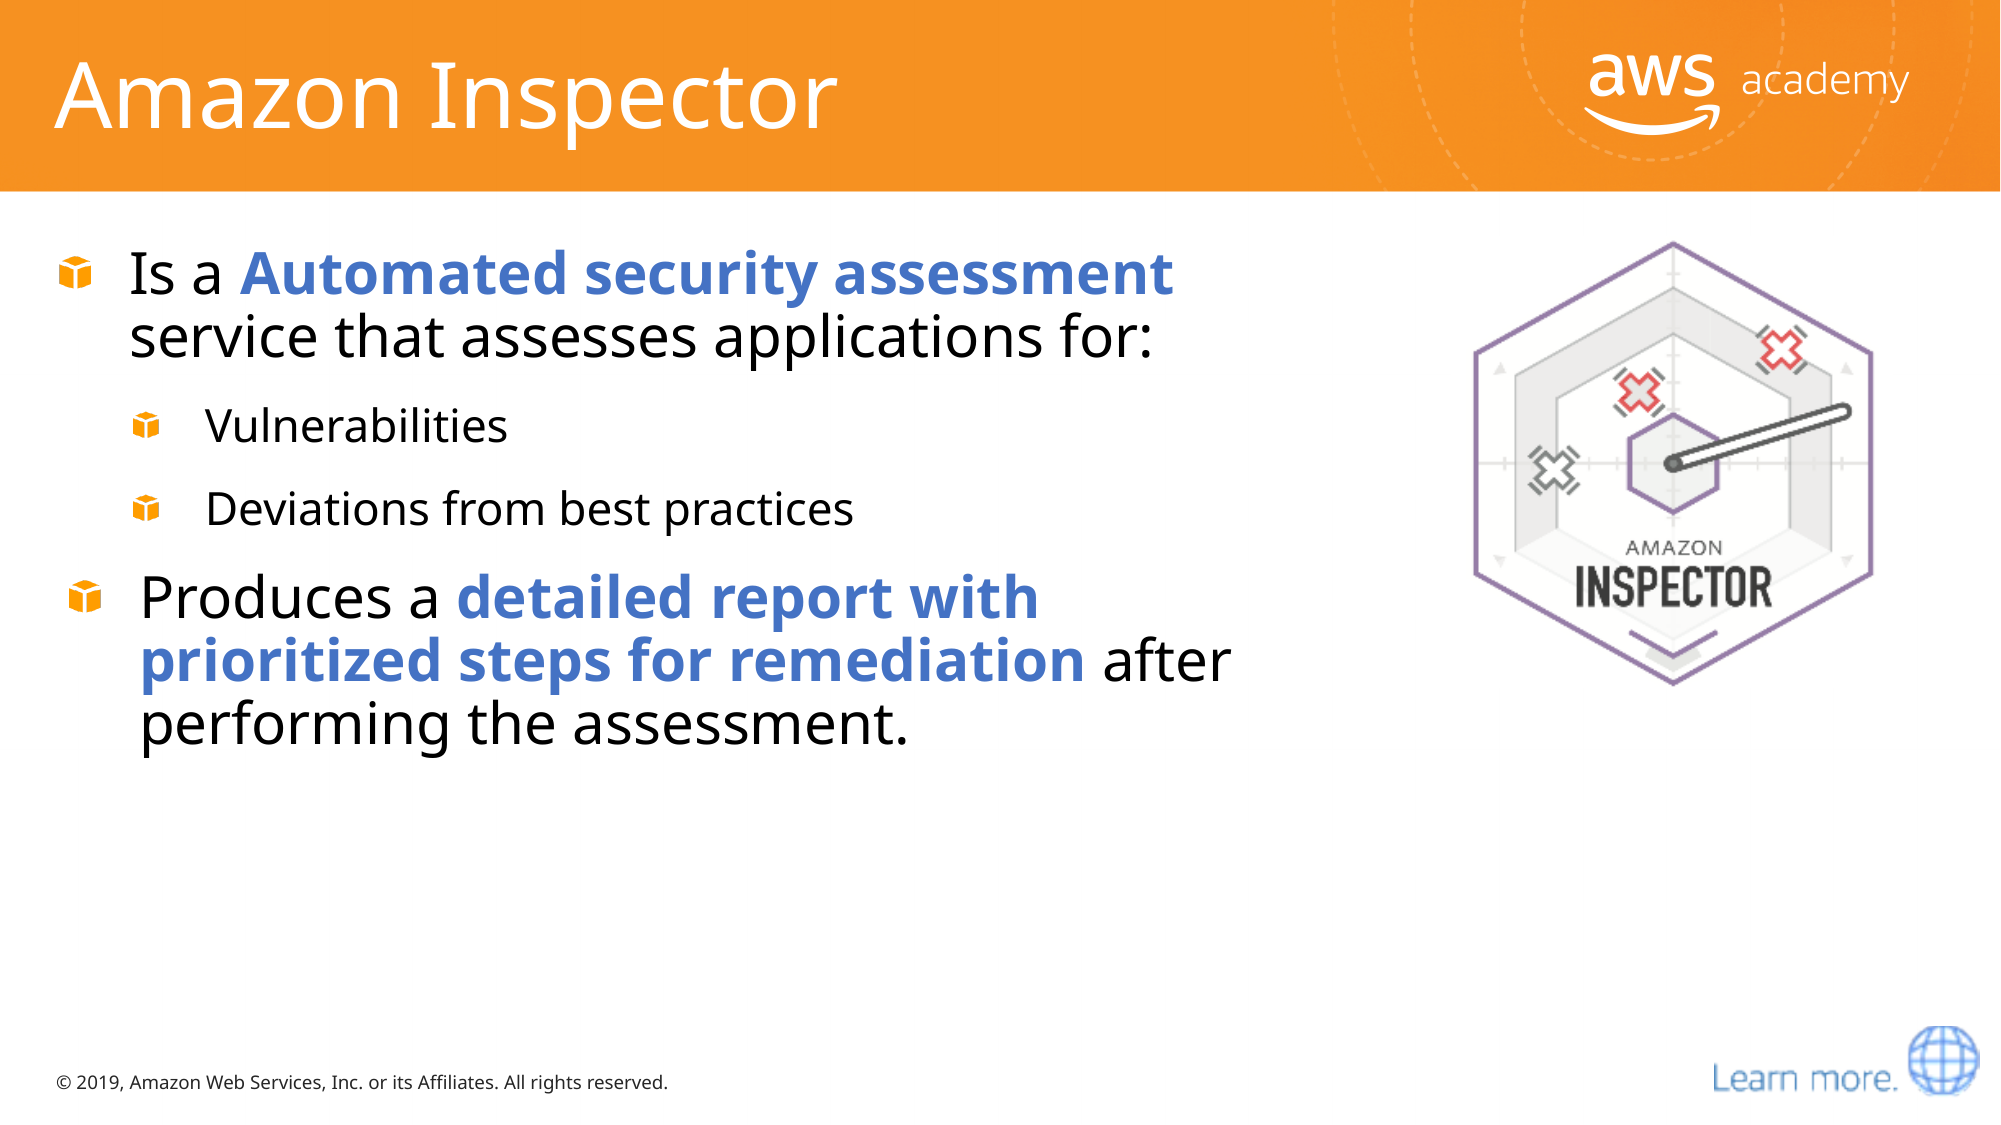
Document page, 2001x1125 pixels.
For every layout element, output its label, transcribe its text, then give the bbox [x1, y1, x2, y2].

list Is a Automated security assessment service that assesses applications for: Vulnerabilities Deviations from best practices Produces a detailed report with prioritized steps for remediation after performing the assessment. [39, 236, 1288, 1043]
title Amazon Inspector [39, 34, 1863, 163]
picture [0, 0, 2001, 1125]
